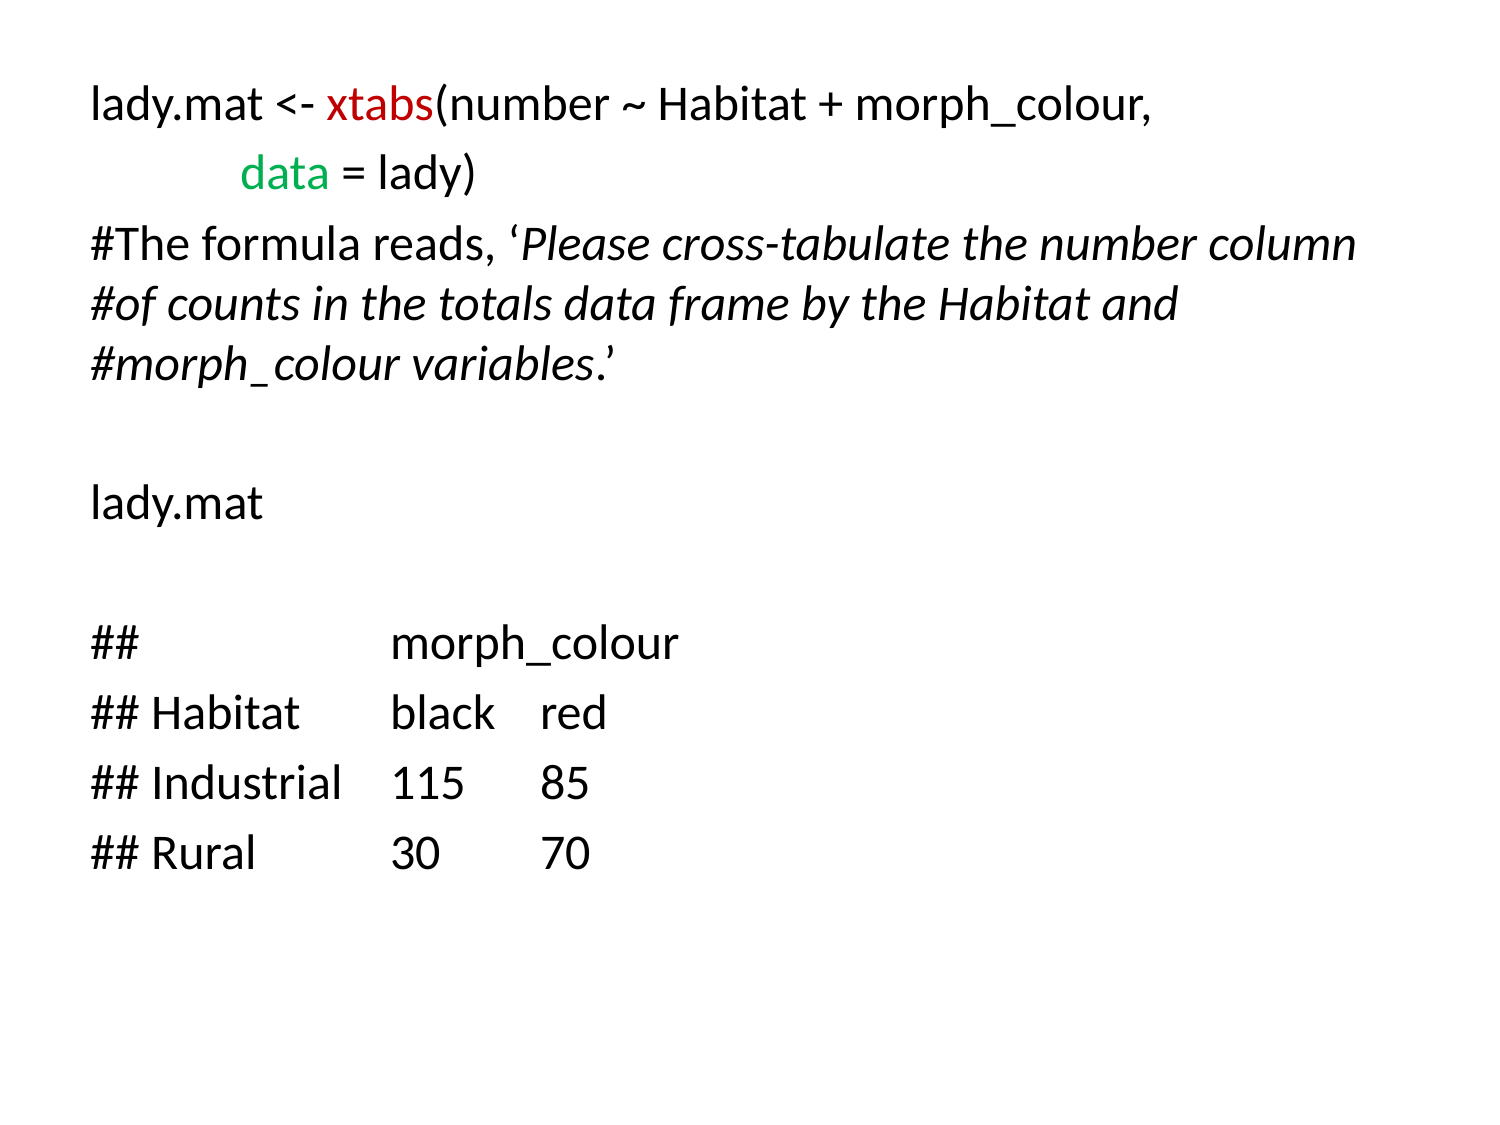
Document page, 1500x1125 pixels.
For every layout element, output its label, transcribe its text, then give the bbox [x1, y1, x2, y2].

list lady.mat <- xtabs(number ~ Habitat + morph_colour, data = lady) #The formula reads, ‘Please cross-tabulate the number column #of counts in the totals data frame by the Habitat and #morph_colour variables.’ lady.mat ## morph_colour ## Habitat black red ## Industrial 115 85 ## Rural 30 70 [75, 62, 1425, 1075]
